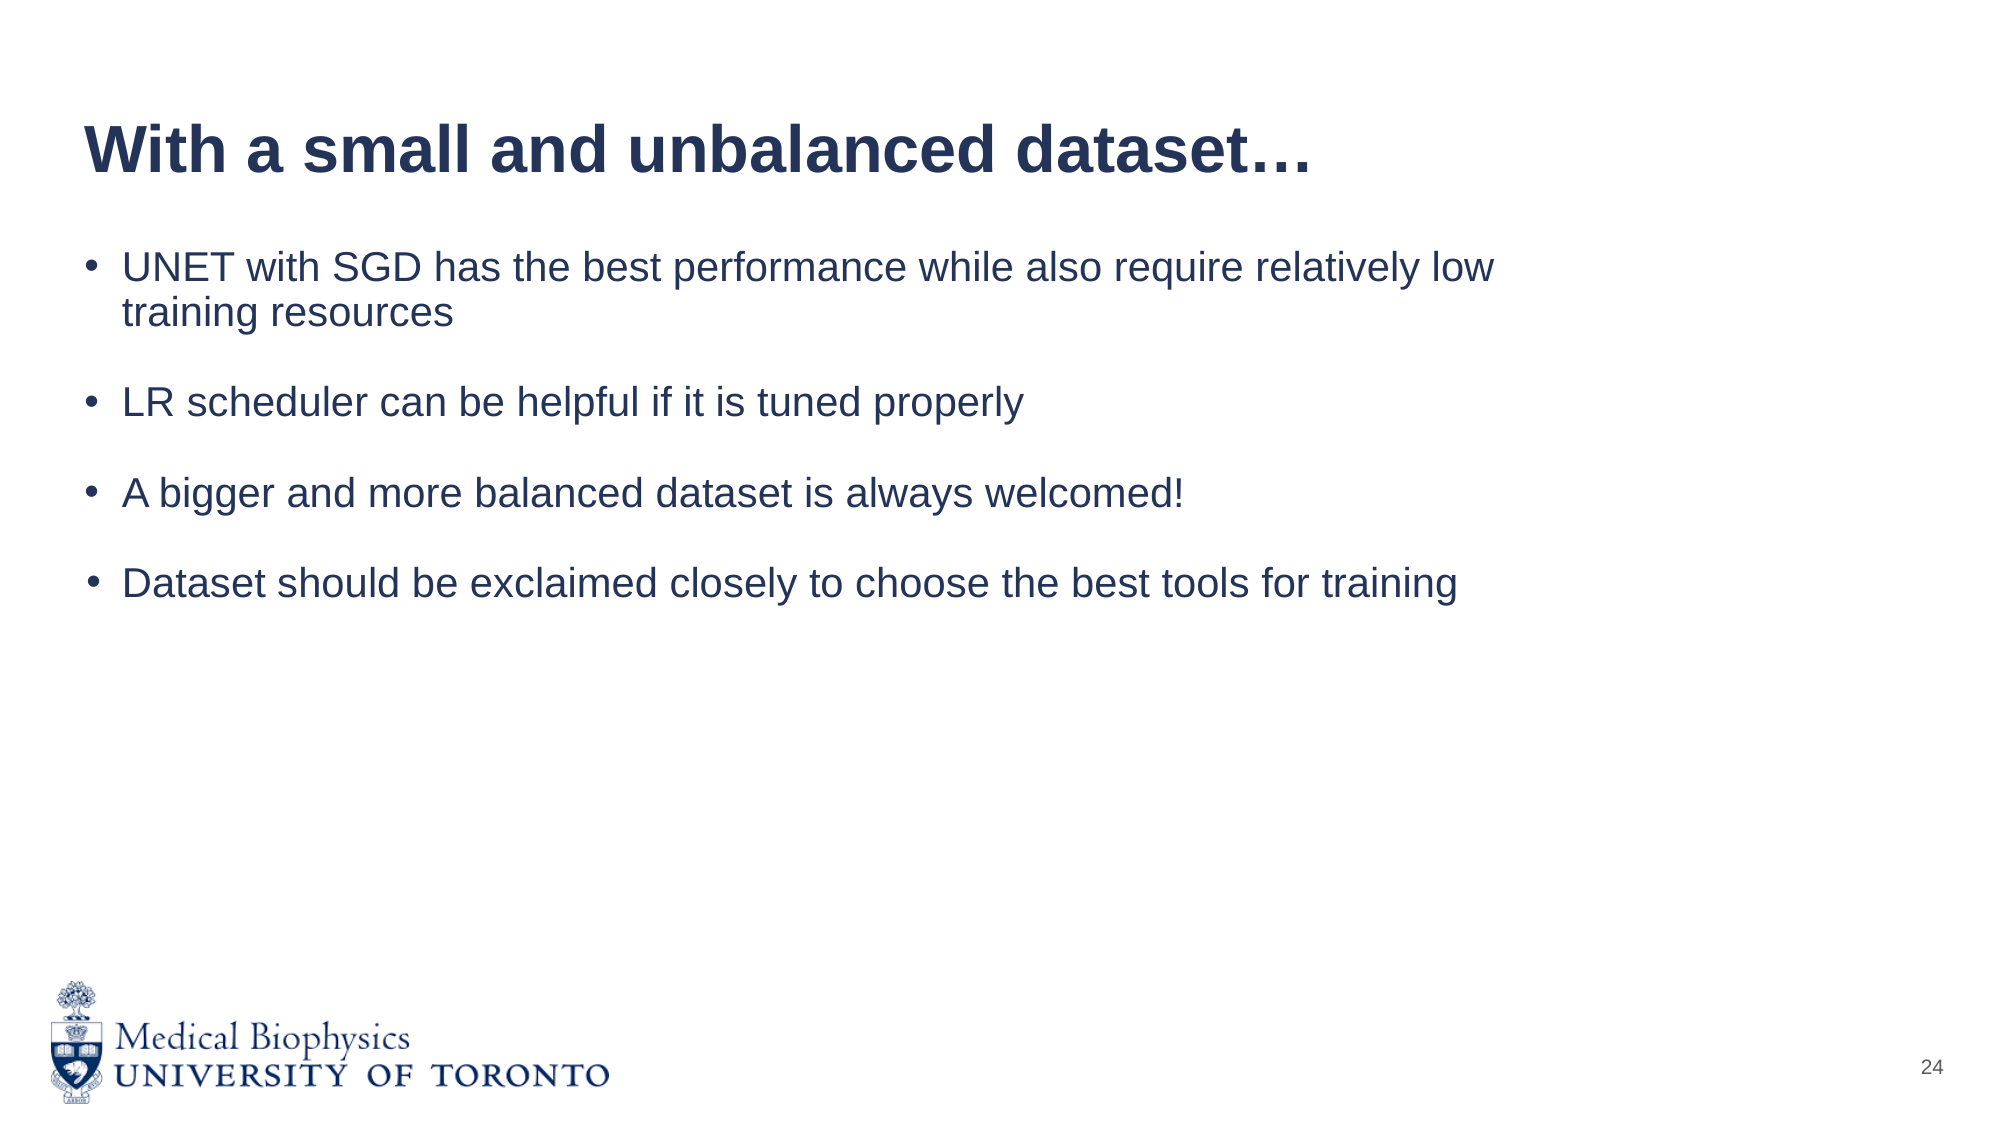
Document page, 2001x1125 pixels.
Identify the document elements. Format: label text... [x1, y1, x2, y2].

list UNET with SGD has the best performance while also require relatively low training resources LR scheduler can be helpful if it is tuned properly A bigger and more balanced dataset is always welcomed! Dataset should be exclaimed closely to choose the best tools for training [69, 238, 1630, 938]
slide_number ‹#› [1896, 1036, 1969, 1097]
picture [51, 980, 609, 1104]
title With a small and unbalanced dataset… [69, 50, 1802, 195]
